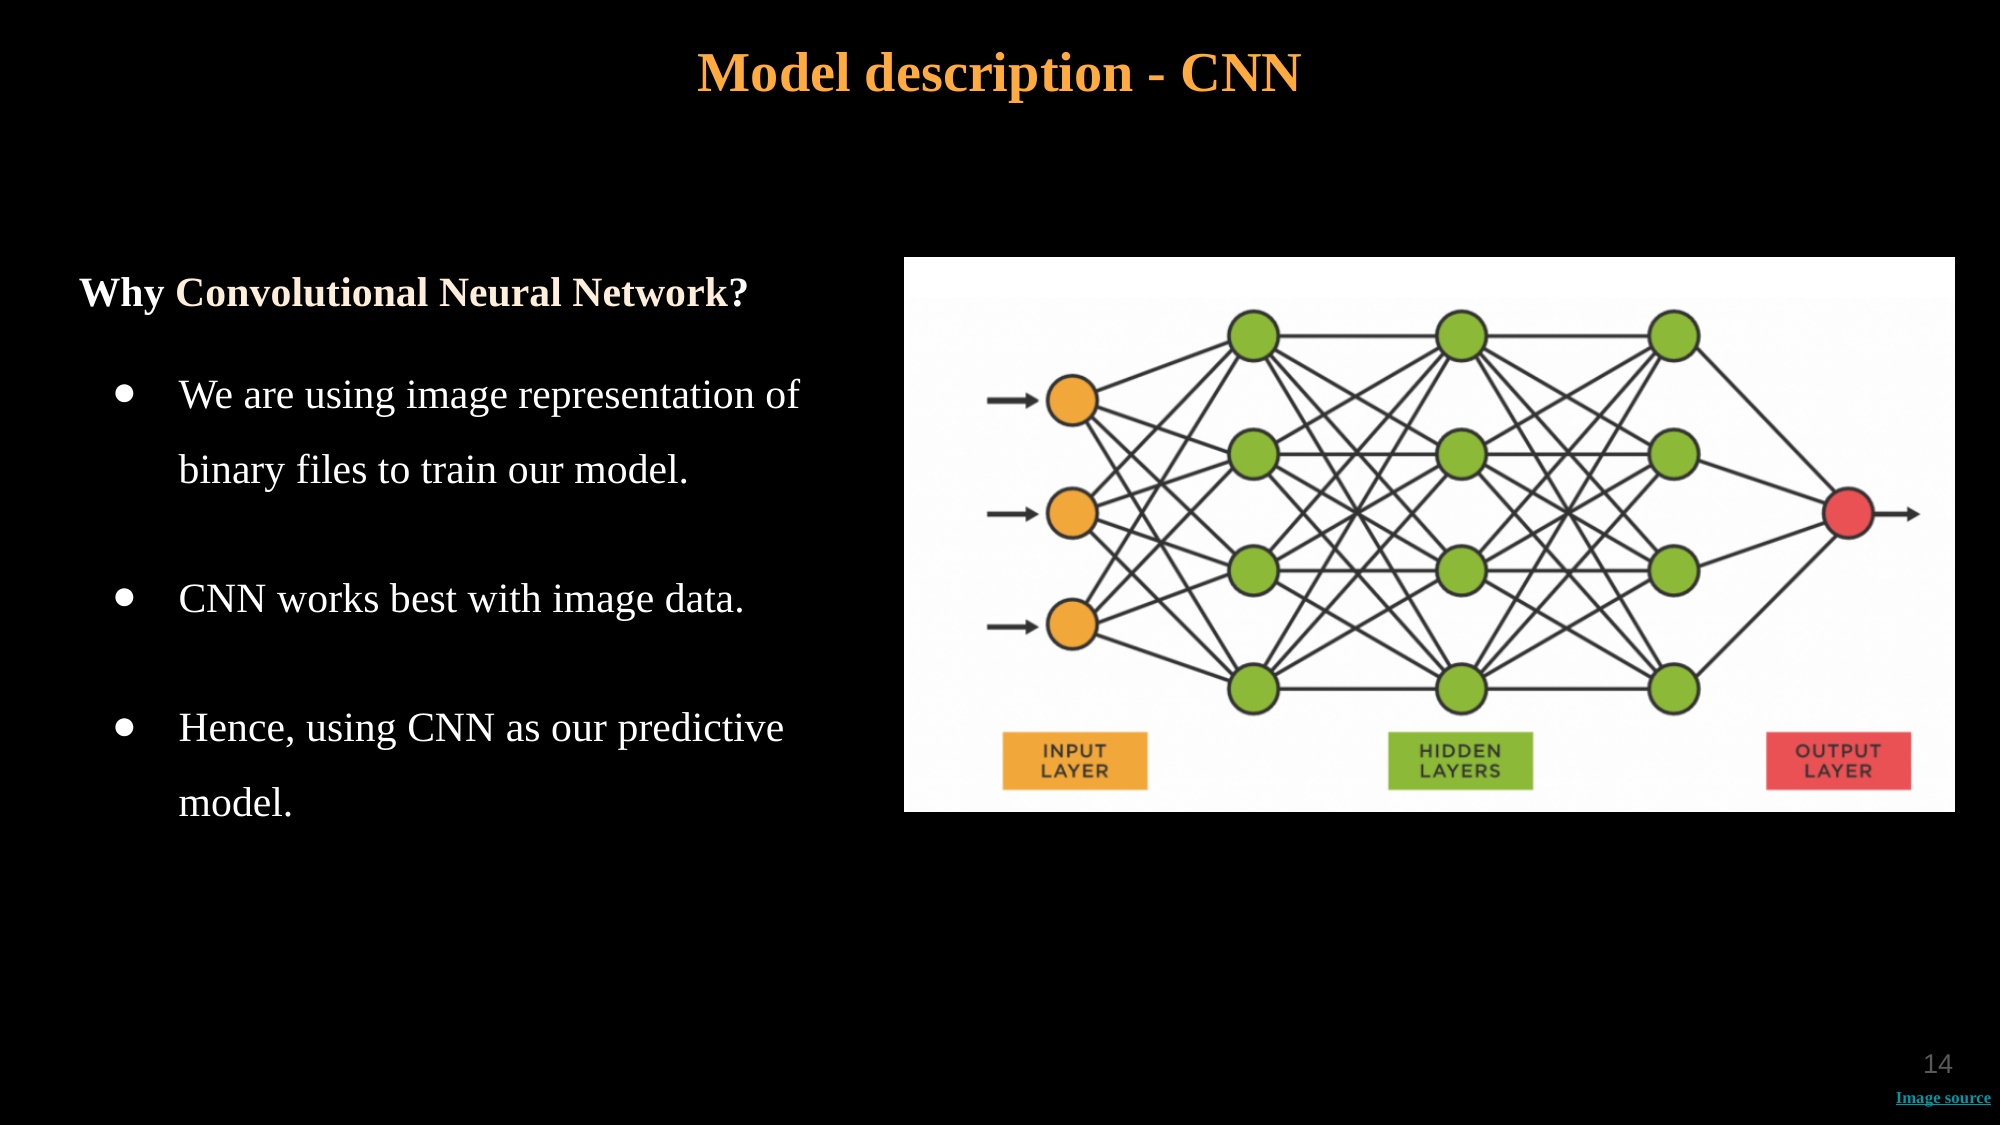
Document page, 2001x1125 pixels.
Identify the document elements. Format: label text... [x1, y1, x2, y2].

text_box Why Convolutional Neural Network? We are using image representation of binary files to train our model. CNN works best with image data. Hence, using CNN as our predictive model. [63, 257, 843, 833]
text_box Model description - CNN [200, 14, 1800, 154]
slide_number 14 [1853, 1019, 1974, 1106]
picture [904, 256, 1955, 813]
text_box Image source [1866, 1076, 2000, 1117]
